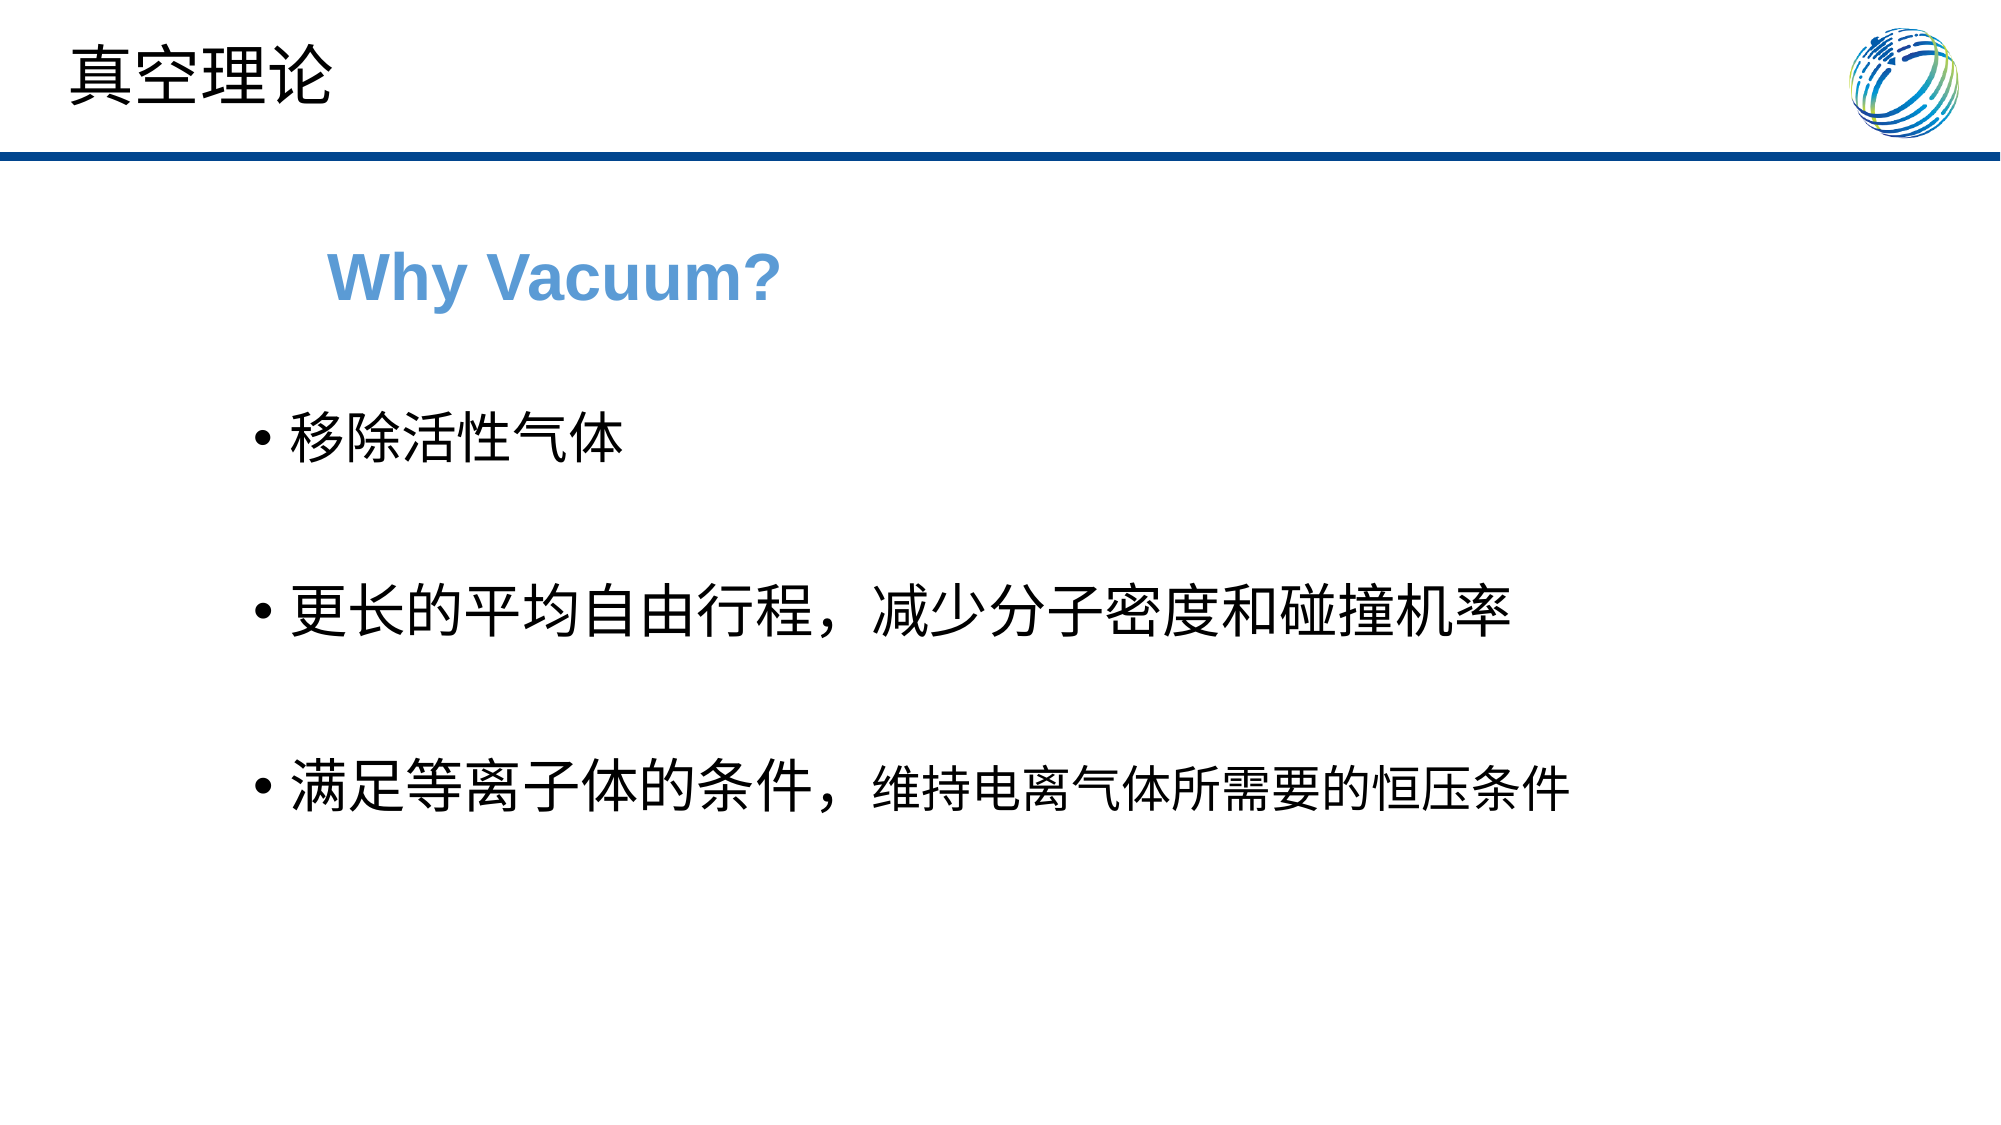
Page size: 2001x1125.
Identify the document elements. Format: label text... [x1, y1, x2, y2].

list 移除活性气体 更长的平均自由行程，减少分子密度和碰撞机率 满足等离子体的条件，维持电离气体所需要的恒压条件 [238, 402, 1633, 928]
picture [1845, 24, 1963, 142]
text_box 真空理论 [52, 26, 1057, 121]
text_box Why Vacuum? [312, 226, 799, 322]
